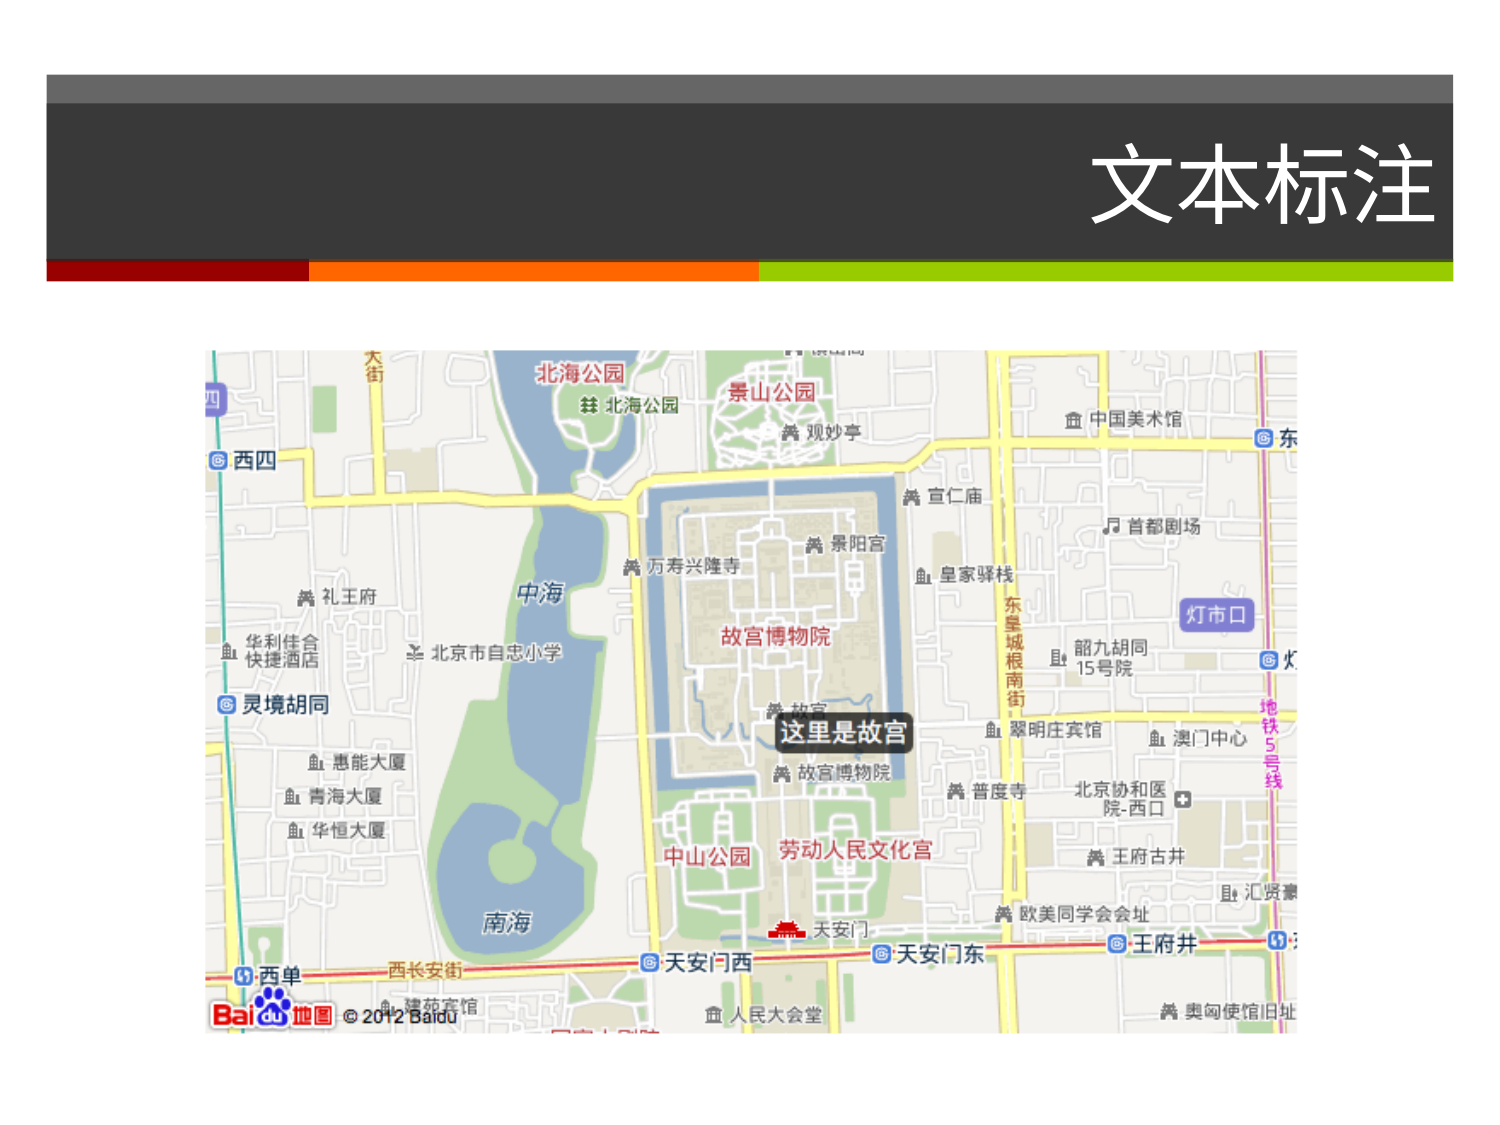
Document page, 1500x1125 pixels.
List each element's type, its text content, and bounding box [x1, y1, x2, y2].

picture [203, 349, 1312, 1045]
title 文本标注 [46, 103, 1454, 263]
